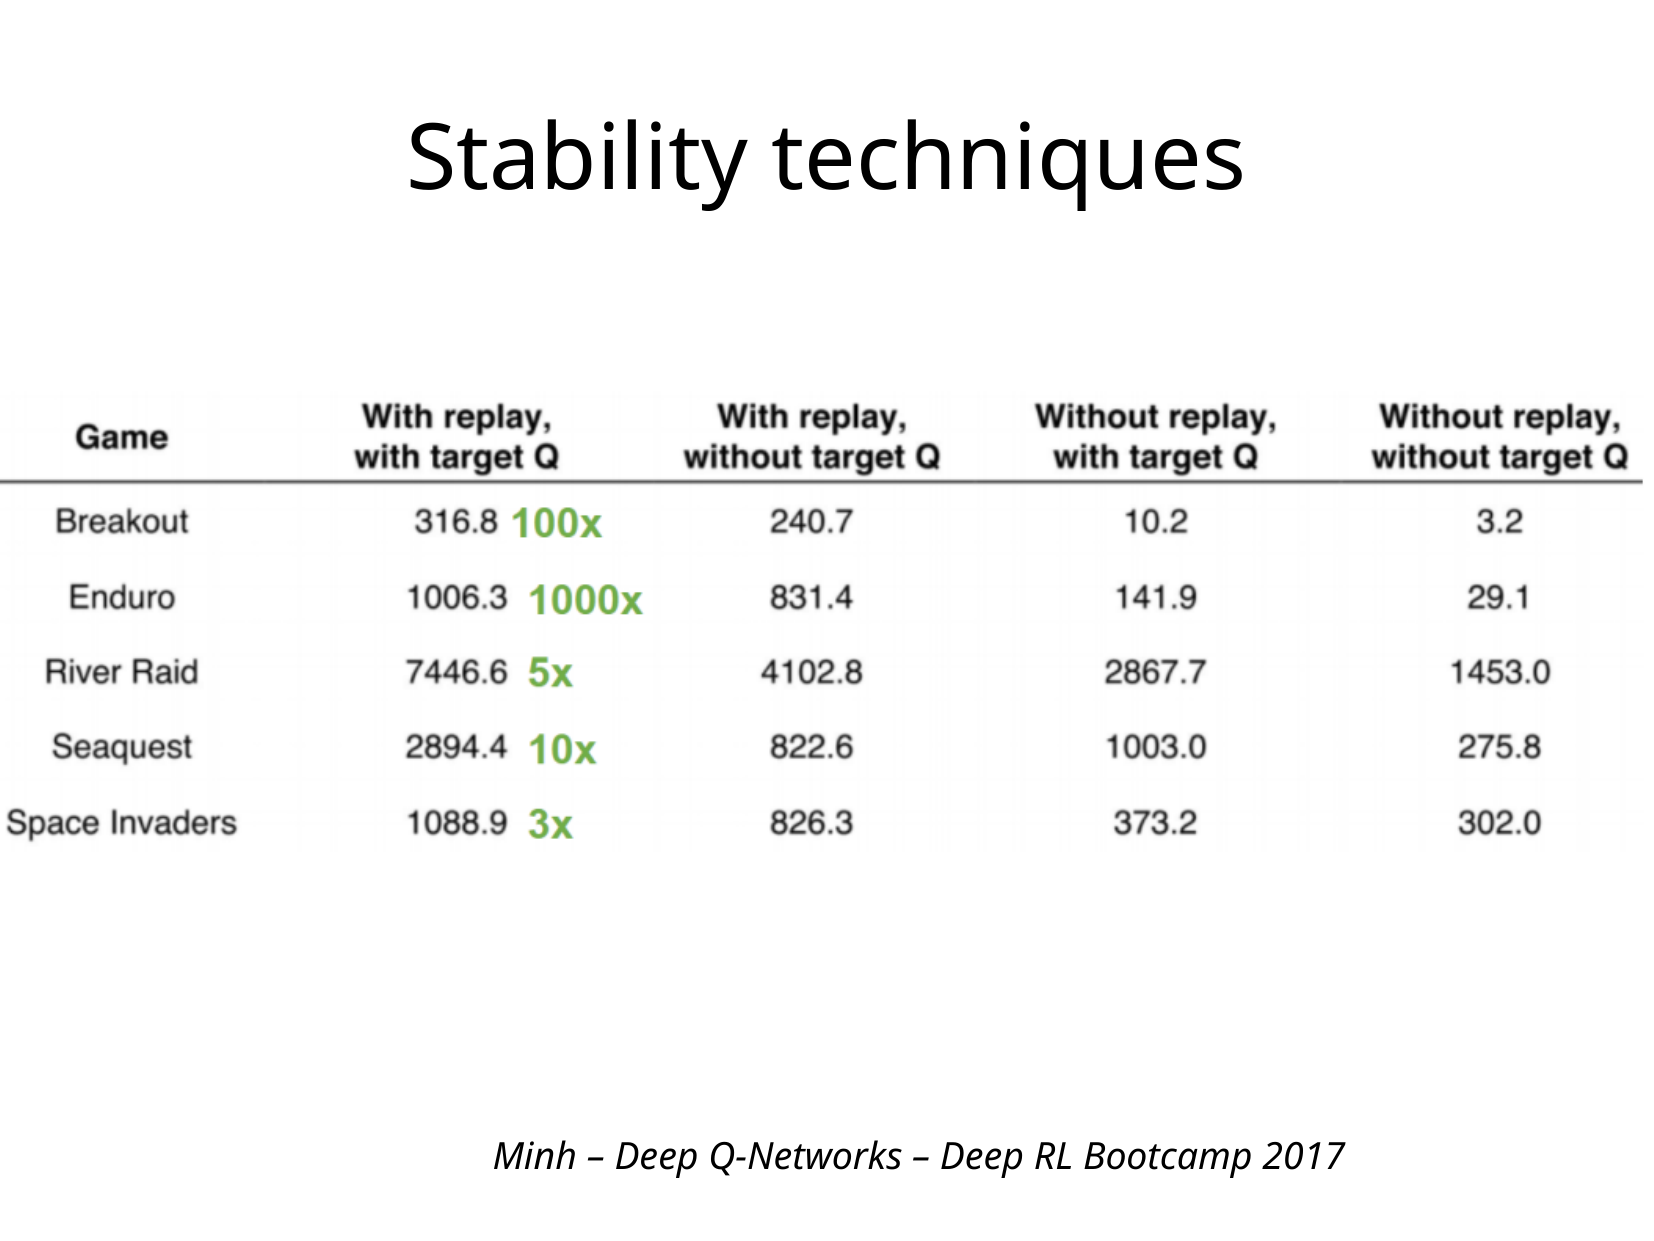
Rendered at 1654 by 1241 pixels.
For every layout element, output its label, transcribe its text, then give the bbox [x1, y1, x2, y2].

picture [0, 343, 1654, 897]
title Stability techniques [82, 49, 1571, 257]
text_box Minh – Deep Q-Networks – Deep RL Bootcamp 2017 [487, 1098, 1352, 1212]
